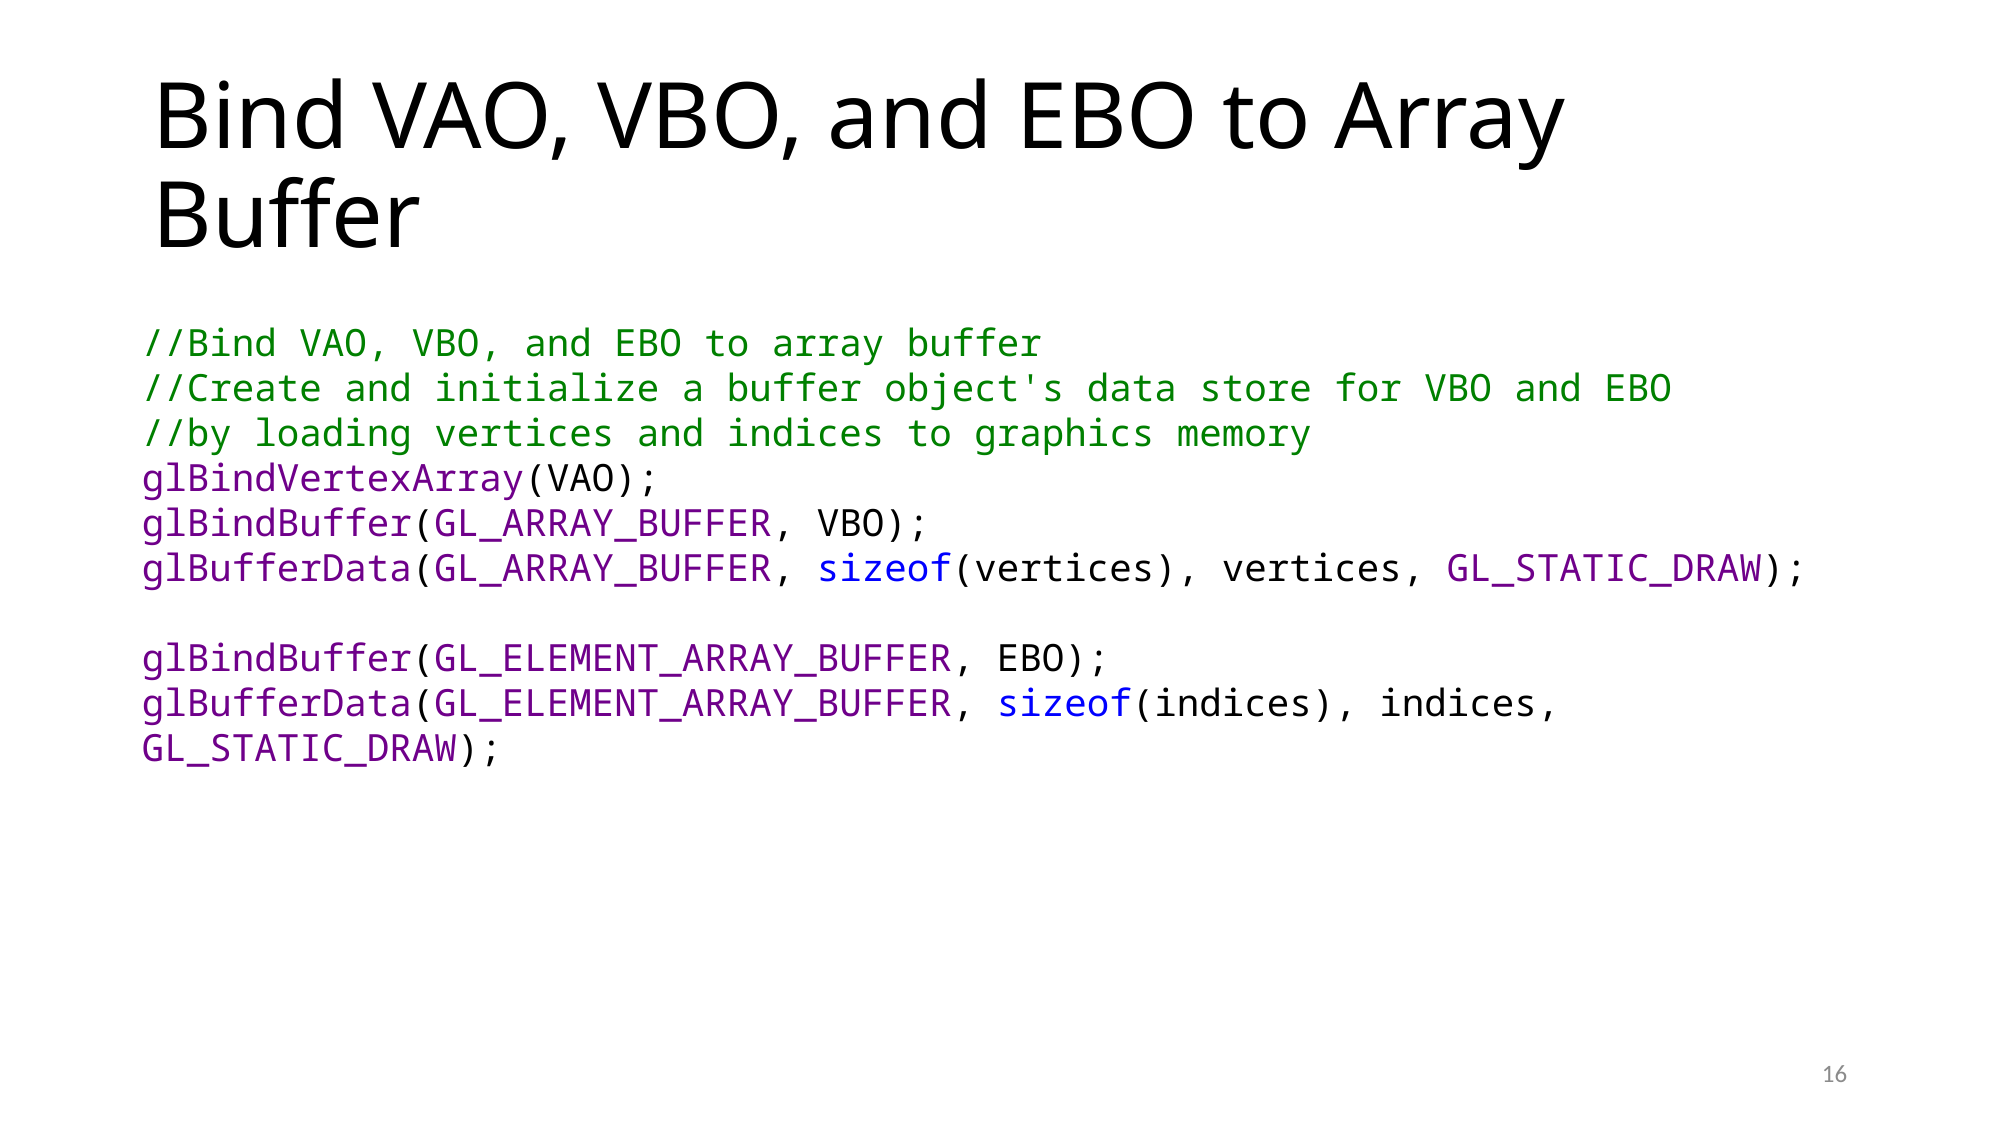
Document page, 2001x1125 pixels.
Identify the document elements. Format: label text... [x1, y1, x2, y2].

text_box //Bind VAO, VBO, and EBO to array buffer //Create and initialize a buffer object's data store for VBO and EBO //by loading vertices and indices to graphics memory glBindVertexArray(VAO); glBindBuffer(GL_ARRAY_BUFFER, VBO); glBufferData(GL_ARRAY_BUFFER, sizeof(vertices), vertices, GL_STATIC_DRAW); glBindBuffer(GL_ELEMENT_ARRAY_BUFFER, EBO); glBufferData(GL_ELEMENT_ARRAY_BUFFER, sizeof(indices), indices, GL_STATIC_DRAW); [127, 311, 1908, 776]
title Bind VAO, VBO, and EBO to Array Buffer [137, 59, 1863, 278]
slide_number 16 [1412, 1042, 1863, 1103]
